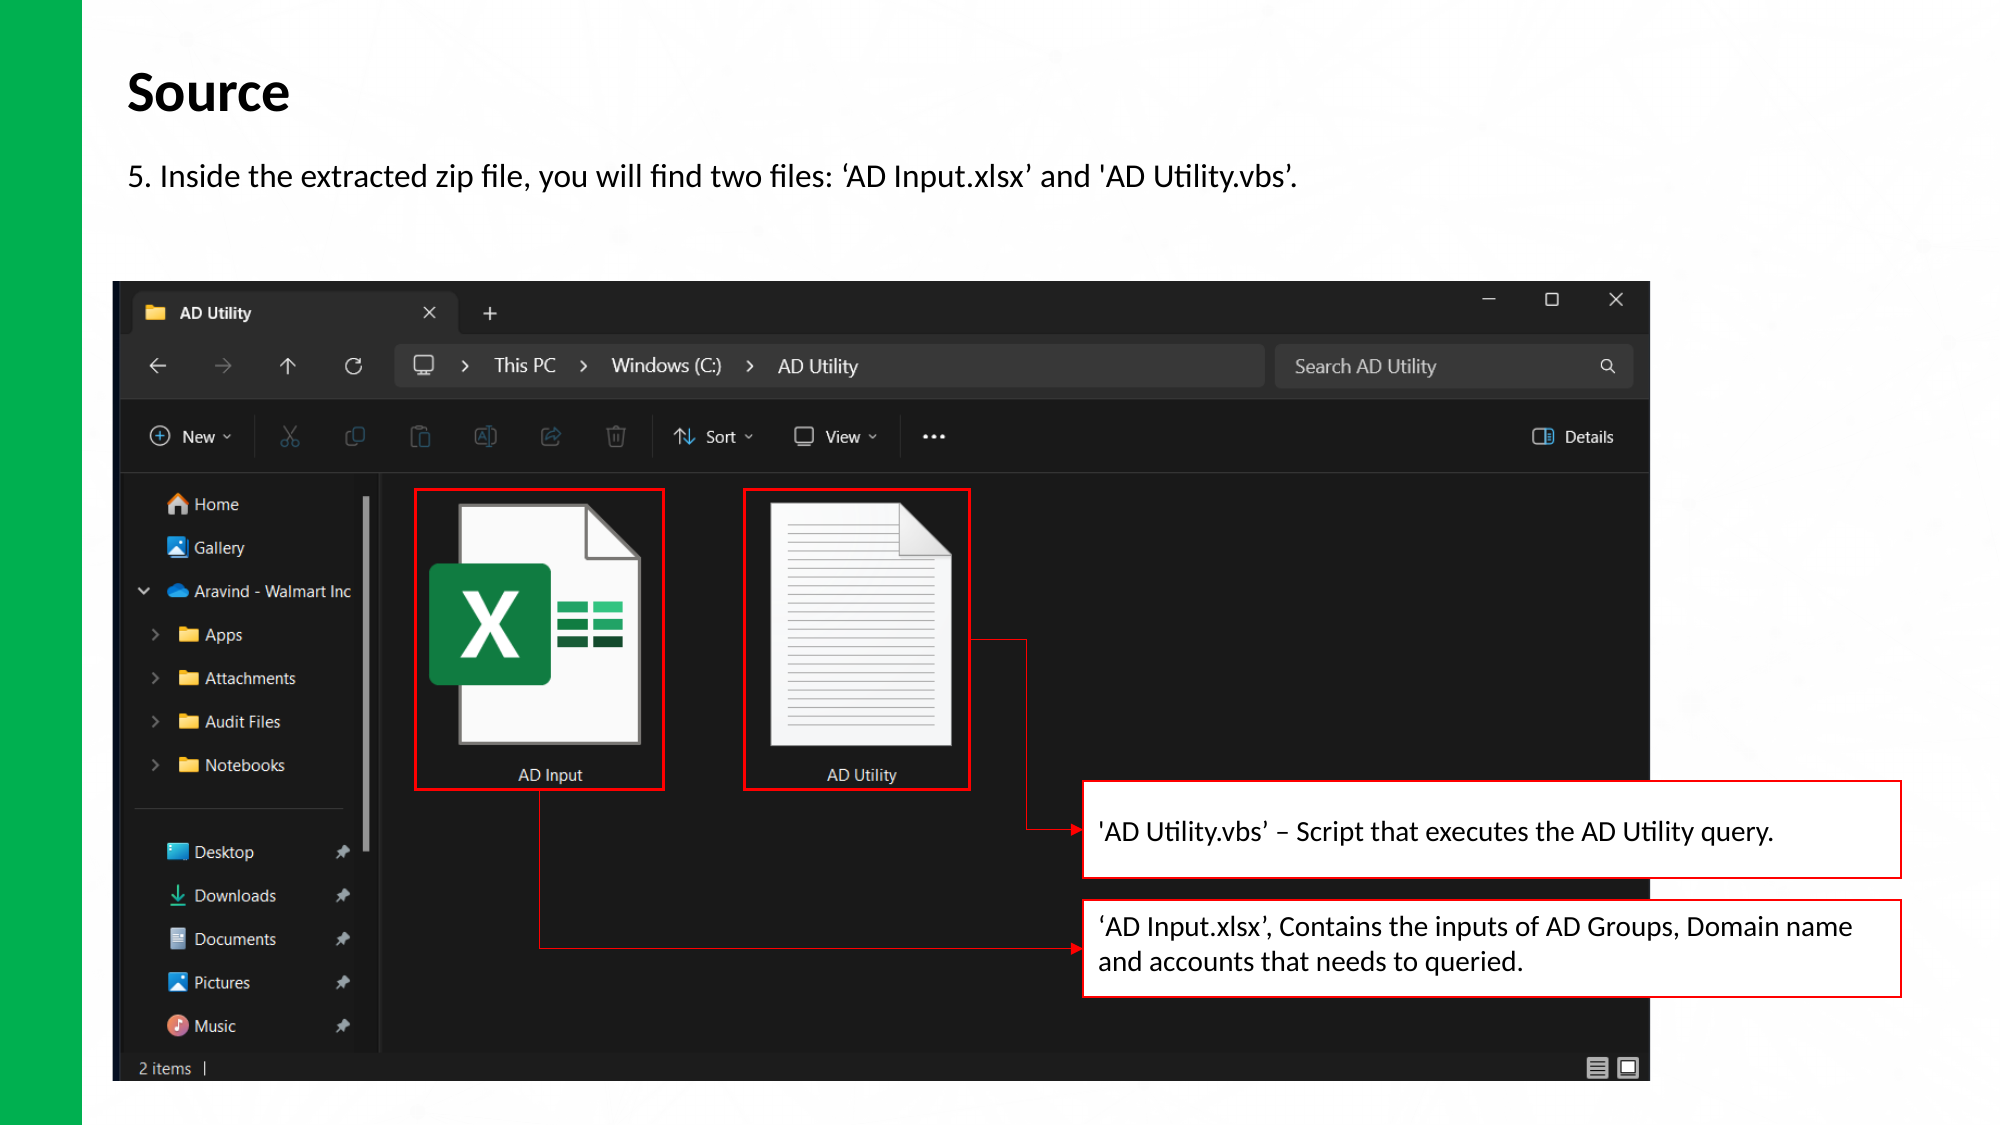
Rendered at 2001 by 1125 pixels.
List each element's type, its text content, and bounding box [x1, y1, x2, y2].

text_box Source [112, 43, 1579, 143]
text_box 5. Inside the extracted zip file, you will find two files: ‘AD Input.xlsx’ and 'AD Utility.vbs’. [112, 146, 1901, 202]
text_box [731, 596, 891, 1125]
text_box 'AD Utility.vbs’ – Script that executes the AD Utility query. [1650, 780, 1902, 879]
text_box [969, 639, 1084, 830]
text_box ‘AD Input.xlsx’, Contains the inputs of AD Groups, Domain name and accounts that needs to queried. [1650, 899, 1902, 998]
picture [112, 281, 1651, 1081]
